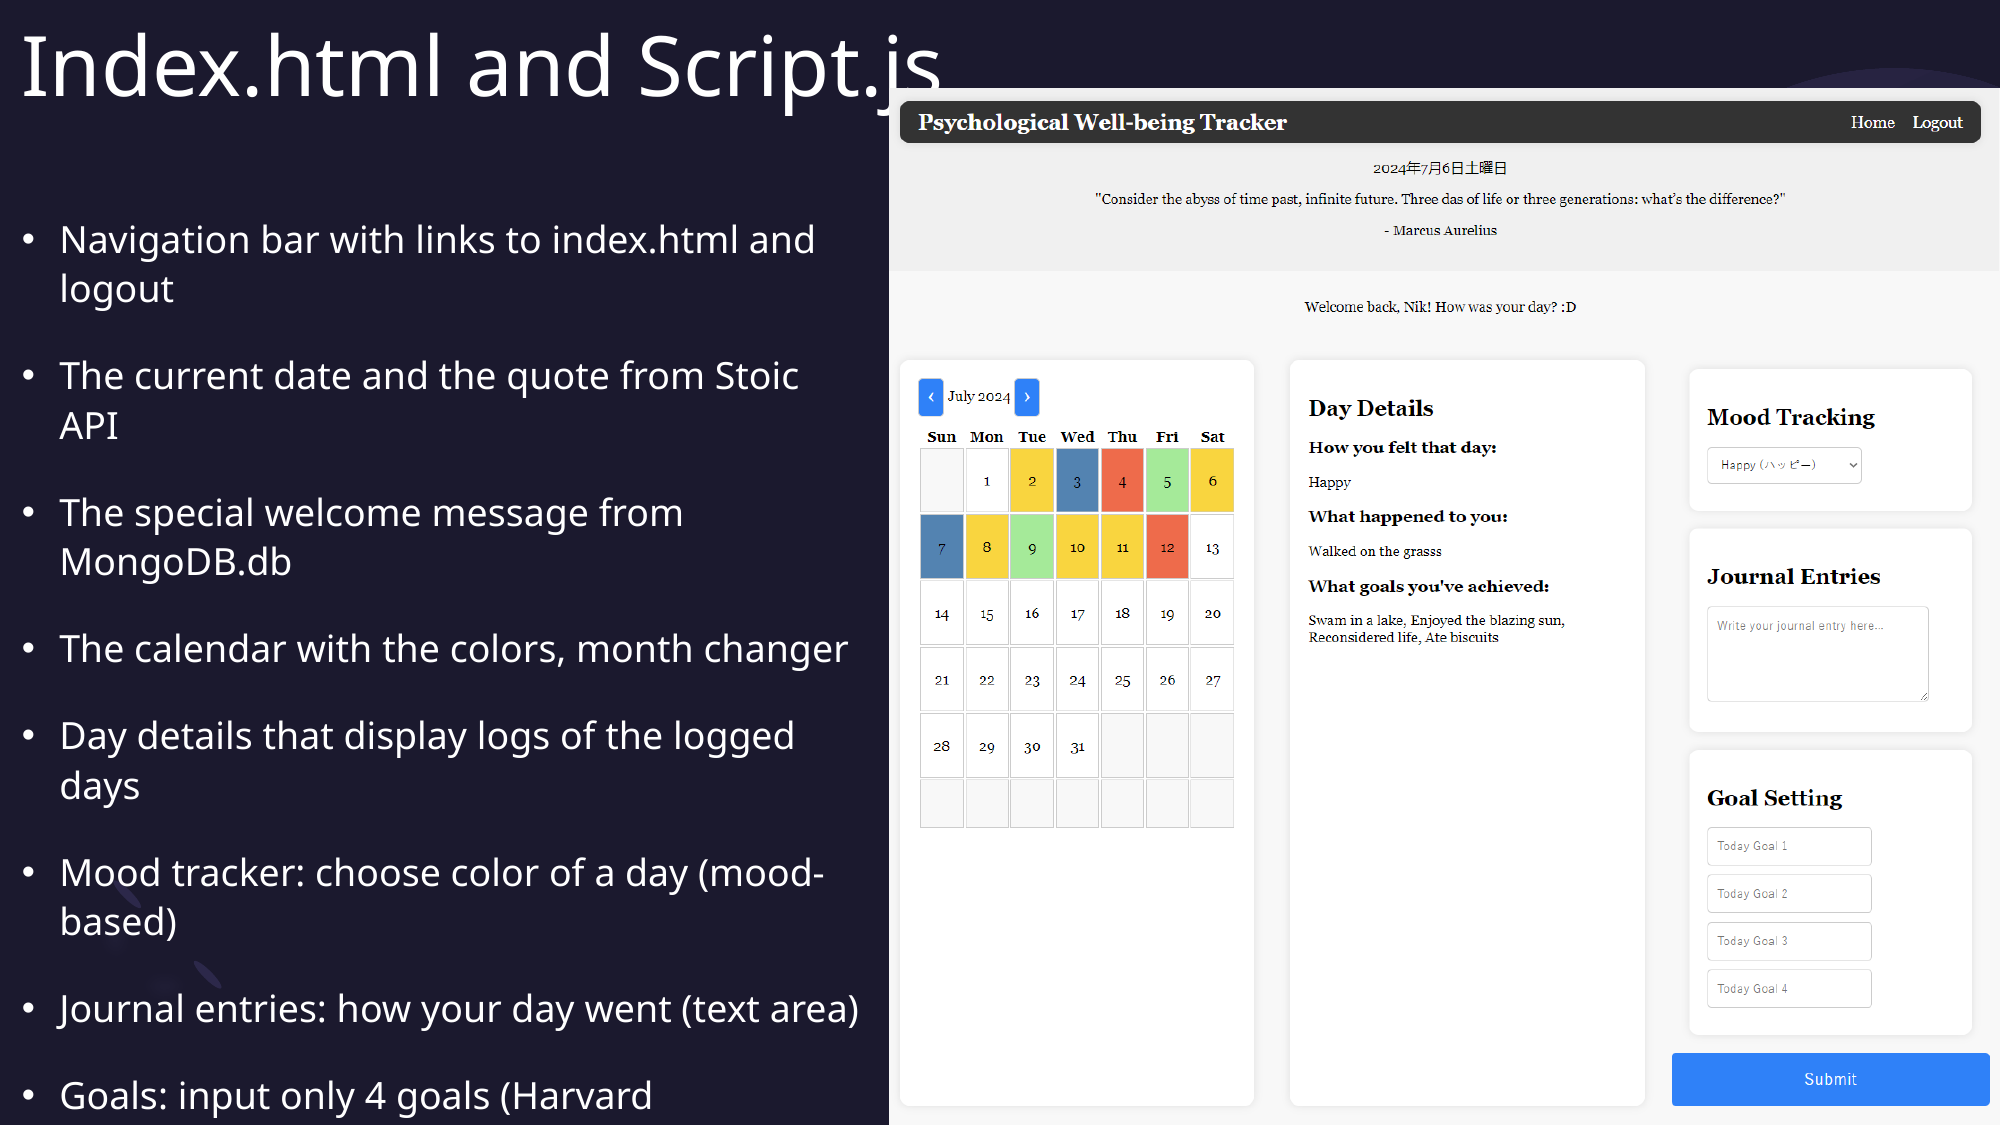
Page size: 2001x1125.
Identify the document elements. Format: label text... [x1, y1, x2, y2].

picture [889, 88, 2000, 1125]
list Navigation bar with links to index.html and logout The current date and the quote from Stoic API The special welcome message from MongoDB.db The calendar with the colors, month changer Day details that display logs of the logged days Mood tracker: choose color of a day (mood-based) Journal entries: how your day went (text area) Goals: input only 4 goals (Harvard suggestion) [21, 211, 866, 1101]
title Index.html and Script.js [21, 24, 1978, 137]
